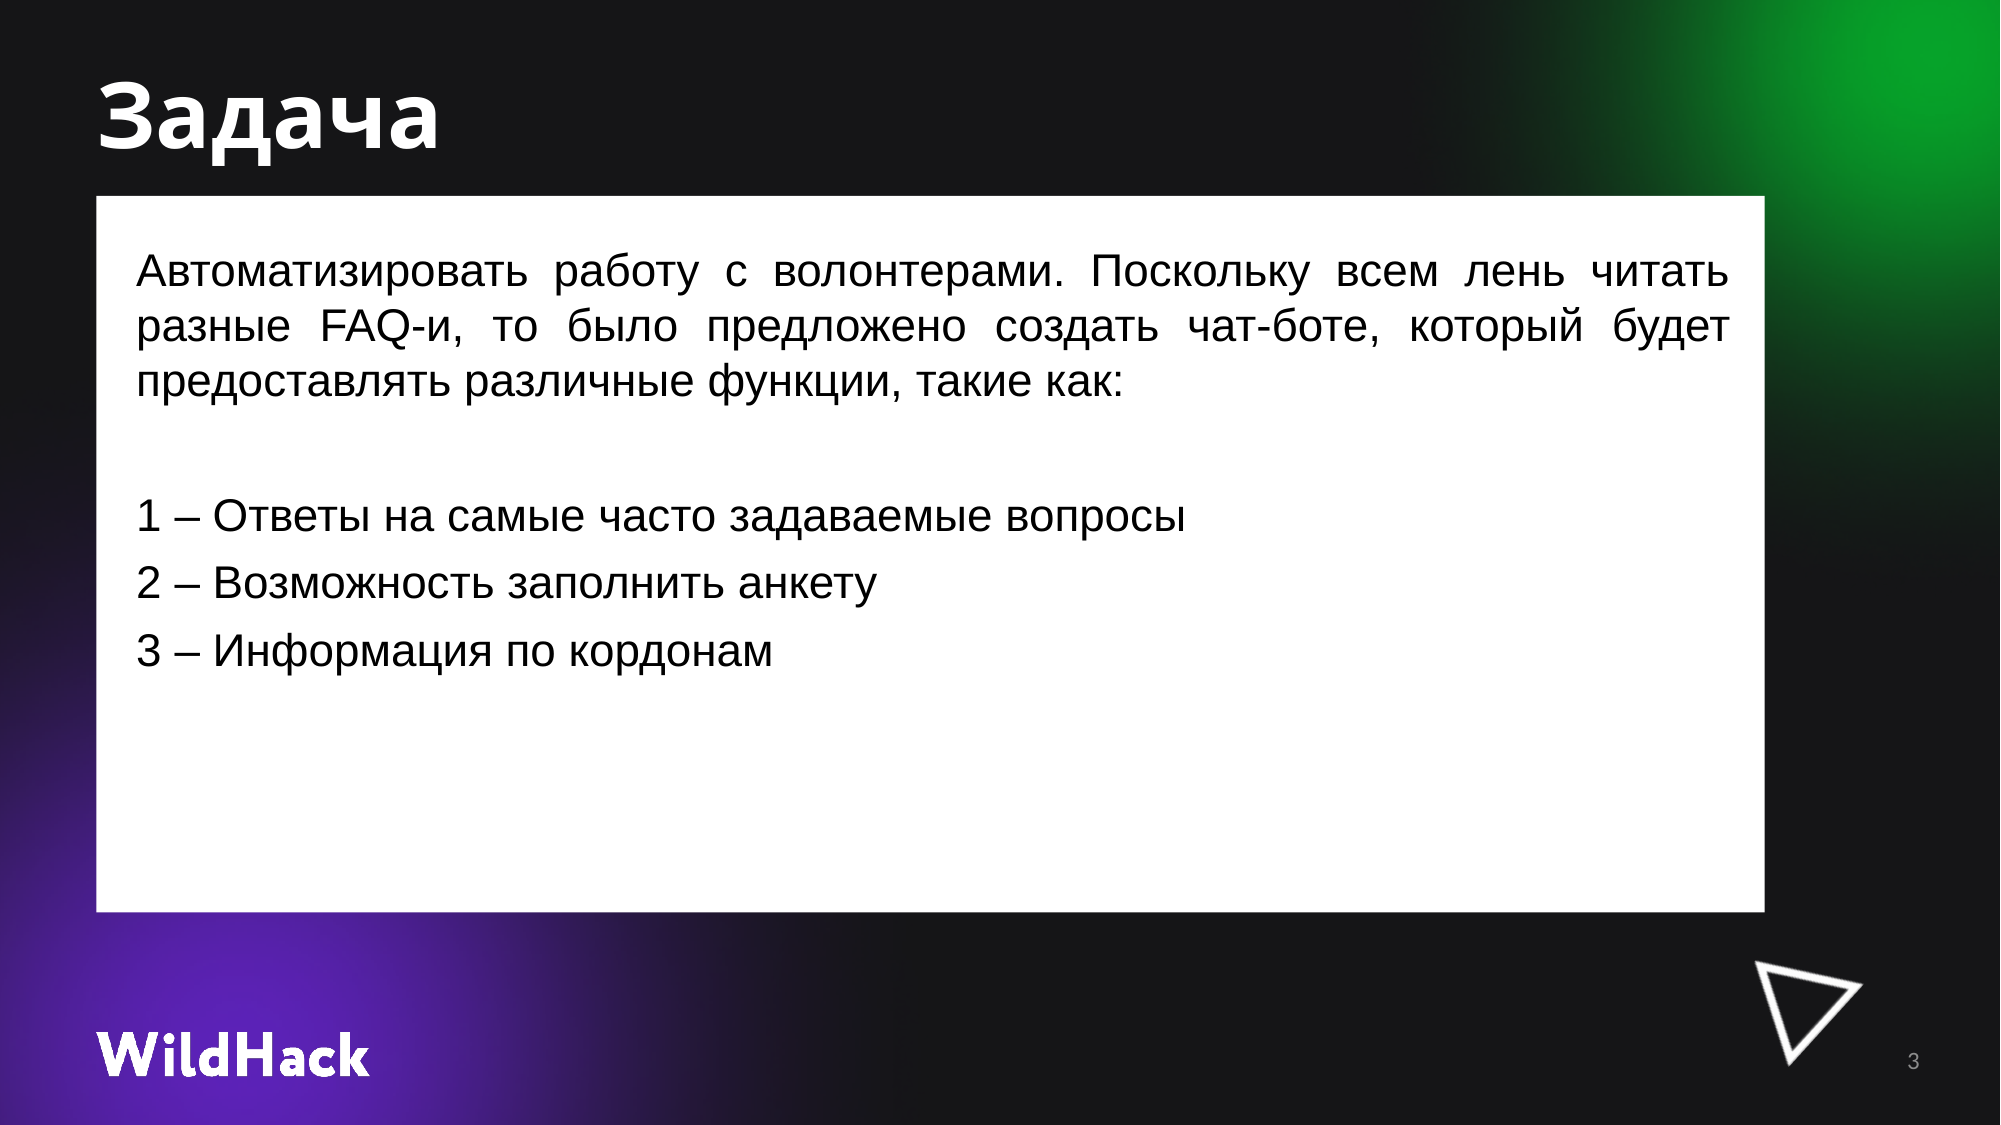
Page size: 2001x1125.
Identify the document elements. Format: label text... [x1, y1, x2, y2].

picture [1342, 0, 2000, 644]
picture [0, 295, 1000, 1125]
text_box [95, 195, 1766, 913]
picture [1719, 921, 1863, 1066]
text_box Задача [81, 62, 1342, 175]
slide_number 3 [1499, 1029, 1935, 1091]
